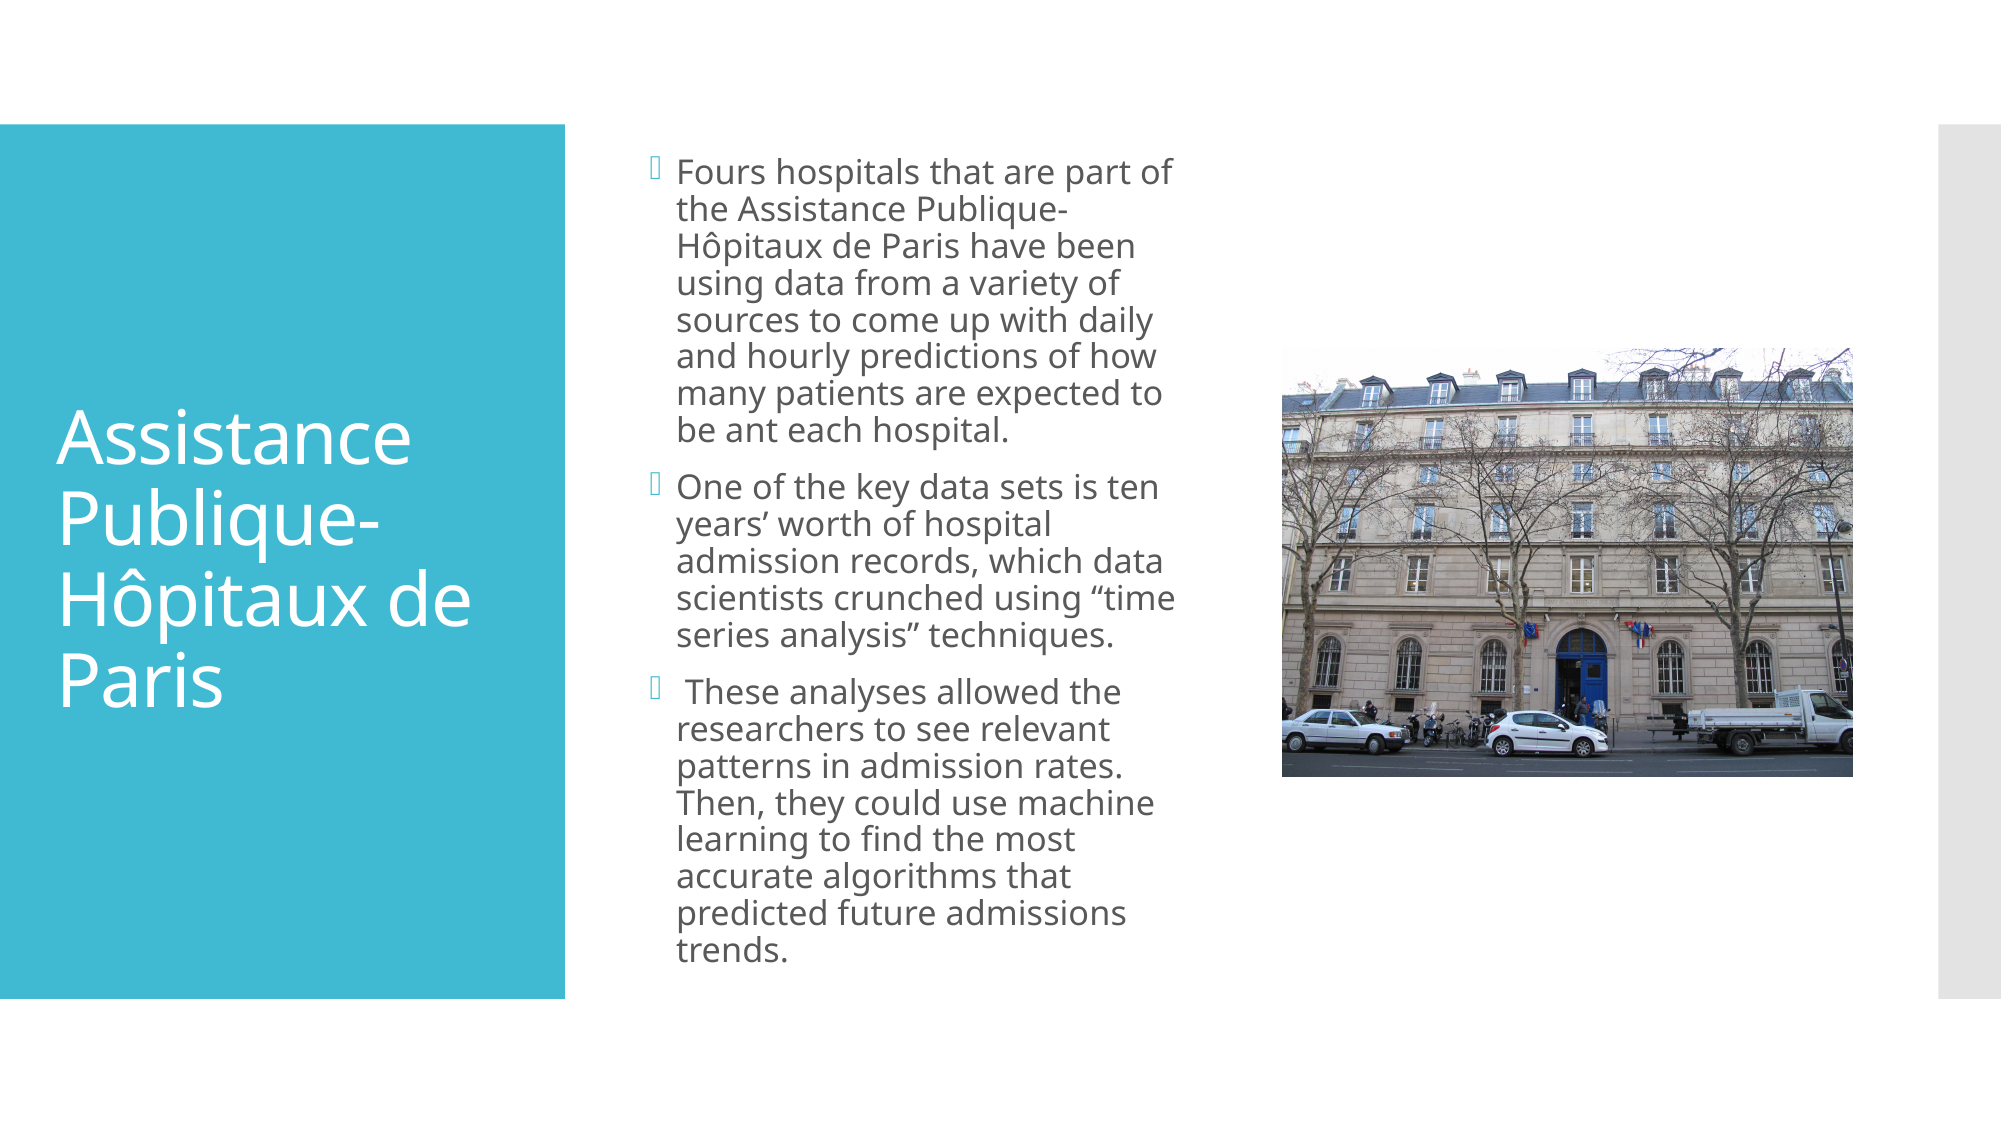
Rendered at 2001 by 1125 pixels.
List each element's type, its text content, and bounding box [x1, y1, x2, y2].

title Assistance Publique-Hôpitaux de Paris [41, 184, 525, 940]
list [1282, 348, 1853, 777]
list Fours hospitals that are part of the Assistance Publique-Hôpitaux de Paris have been using data from a variety of sources to come up with daily and hourly predictions of how many patients are expected to be ant each hospital. One of the key data sets is ten years’ worth of hospital admission records, which data scientists crunched using “time series analysis” techniques. These analyses allowed the researchers to see relevant patterns in admission rates. Then, they could use machine learning to find the most accurate algorithms that predicted future admissions trends. [634, 142, 1205, 983]
